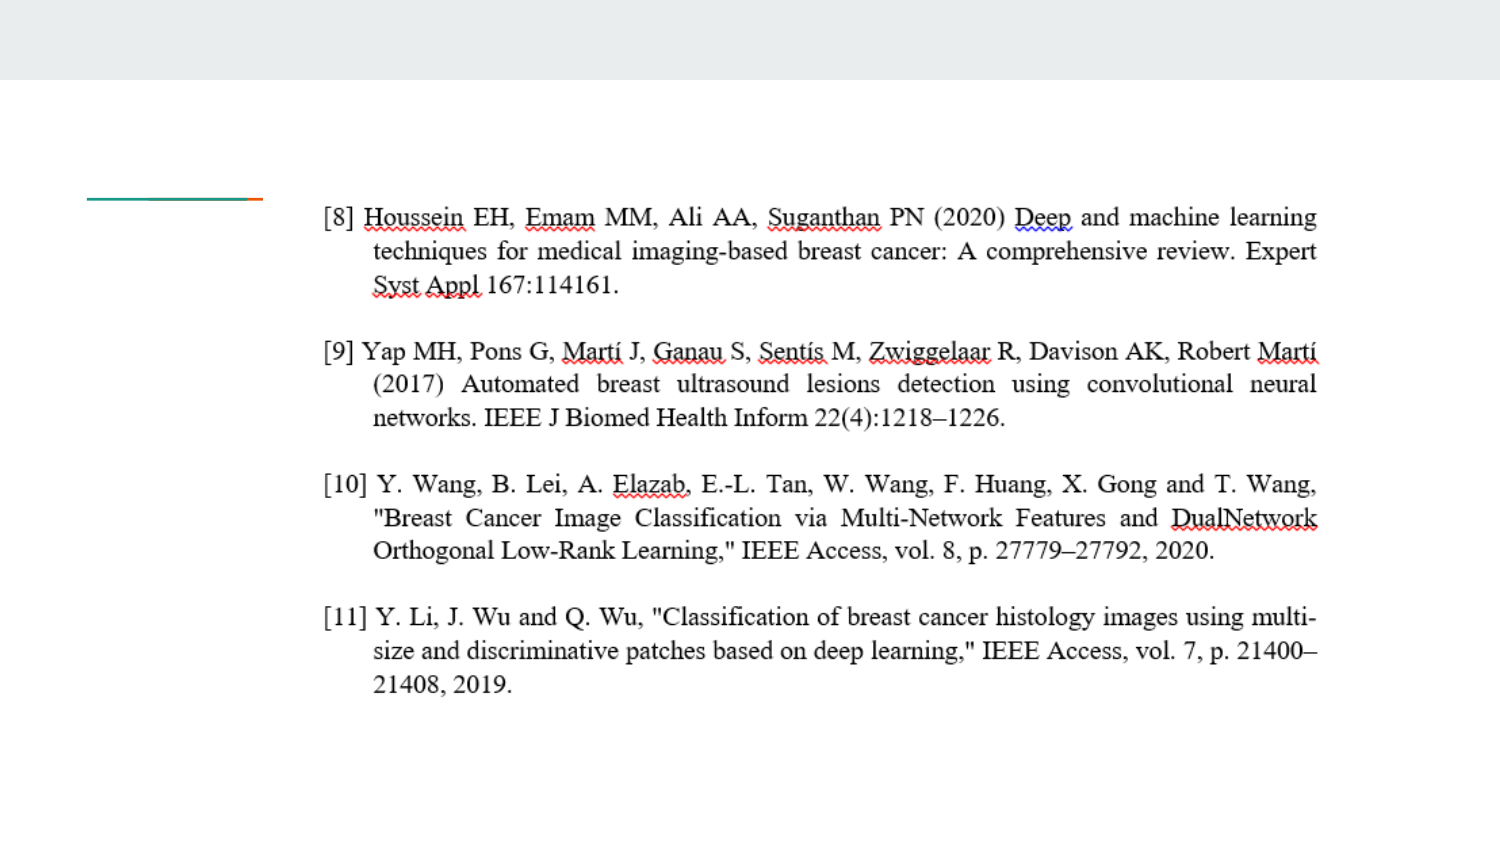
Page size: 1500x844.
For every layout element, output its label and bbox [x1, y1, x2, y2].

picture [263, 181, 1416, 751]
